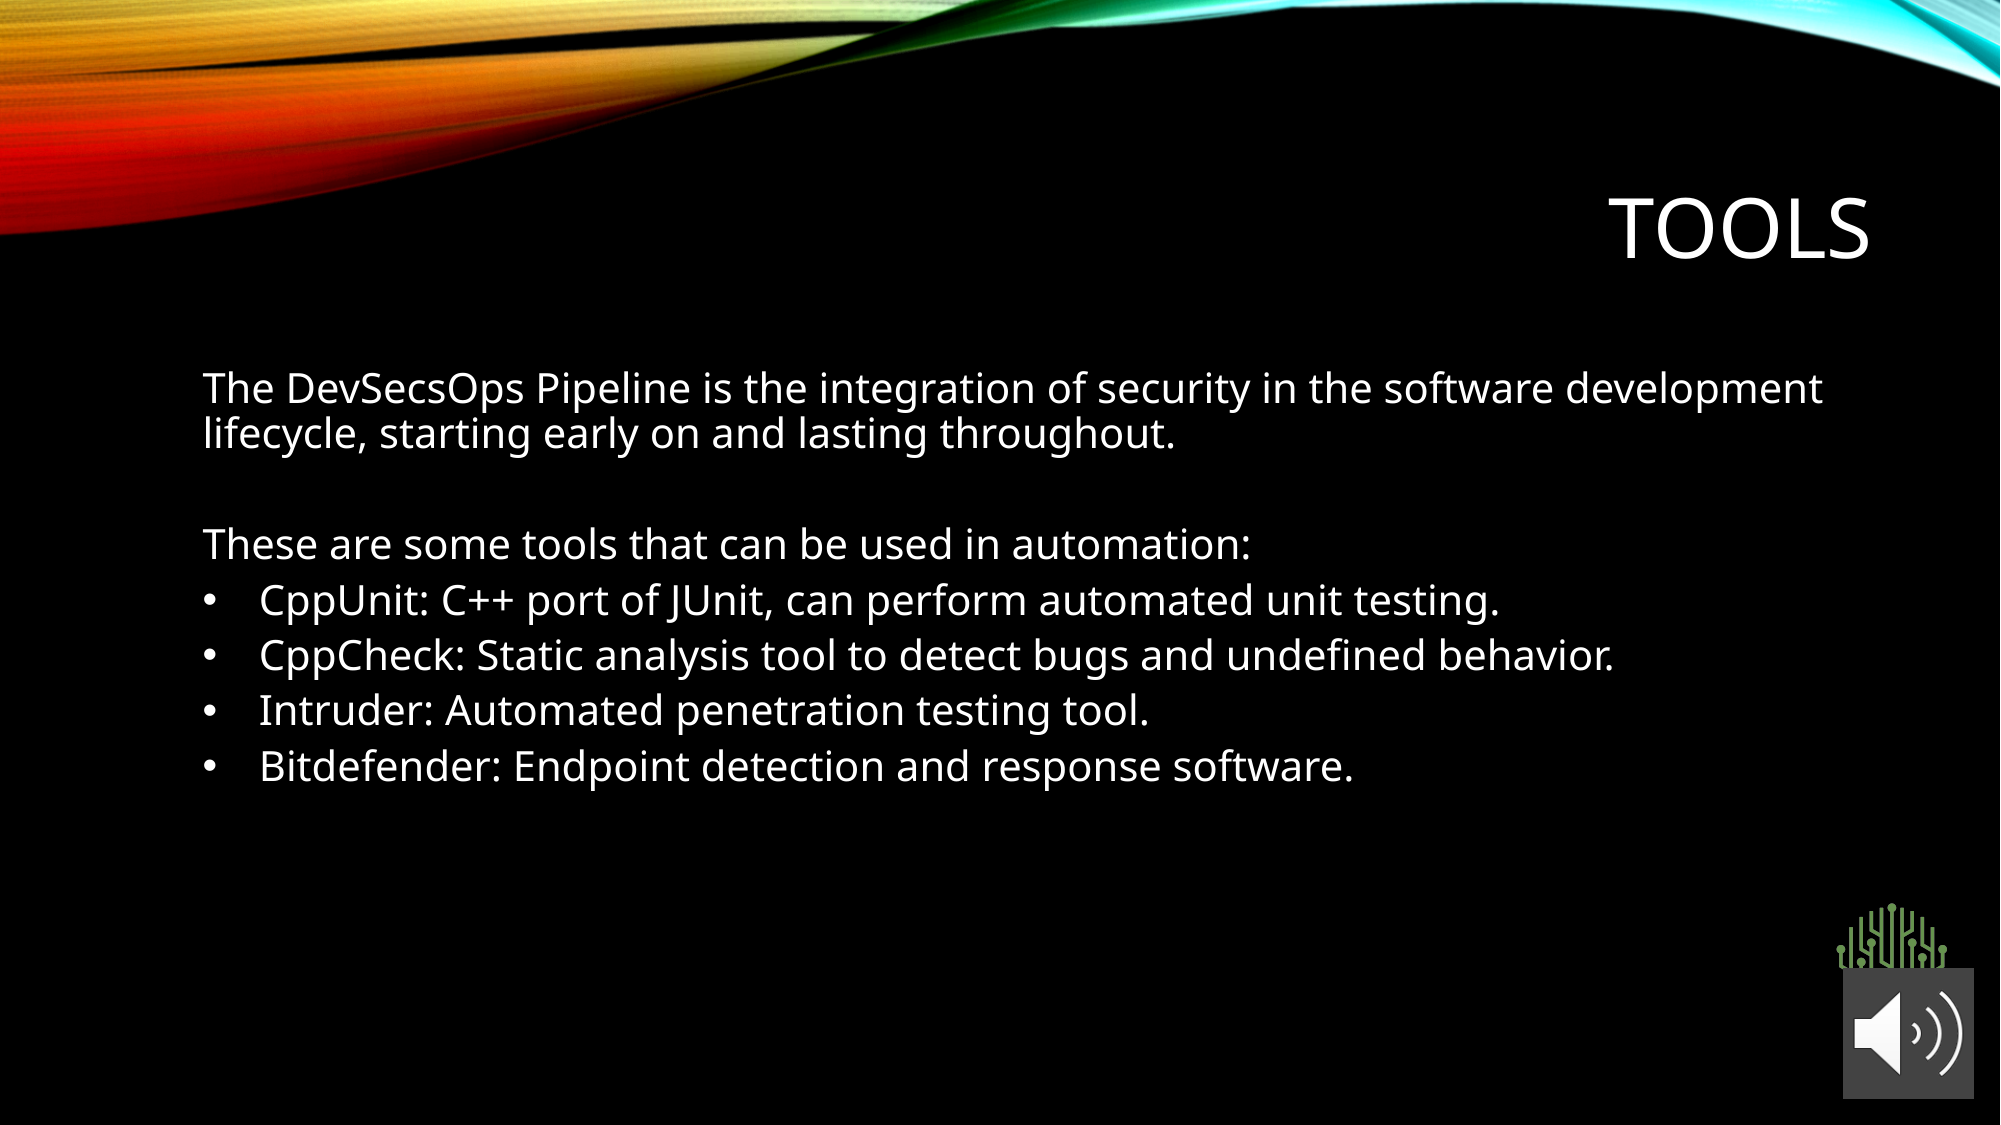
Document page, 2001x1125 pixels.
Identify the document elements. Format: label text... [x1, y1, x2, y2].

picture [0, 0, 2000, 237]
title TOOLS [474, 125, 1888, 338]
picture [1817, 892, 1976, 1101]
list The DevSecsOps Pipeline is the integration of security in the software development lifecycle, starting early on and lasting throughout. These are some tools that can be used in automation: CppUnit: C++ port of JUnit, can perform automated unit testing. CppCheck: Static analysis tool to detect bugs and undefined behavior. Intruder: Automated penetration testing tool. Bitdefender: Endpoint detection and response software. [112, 360, 1888, 1021]
